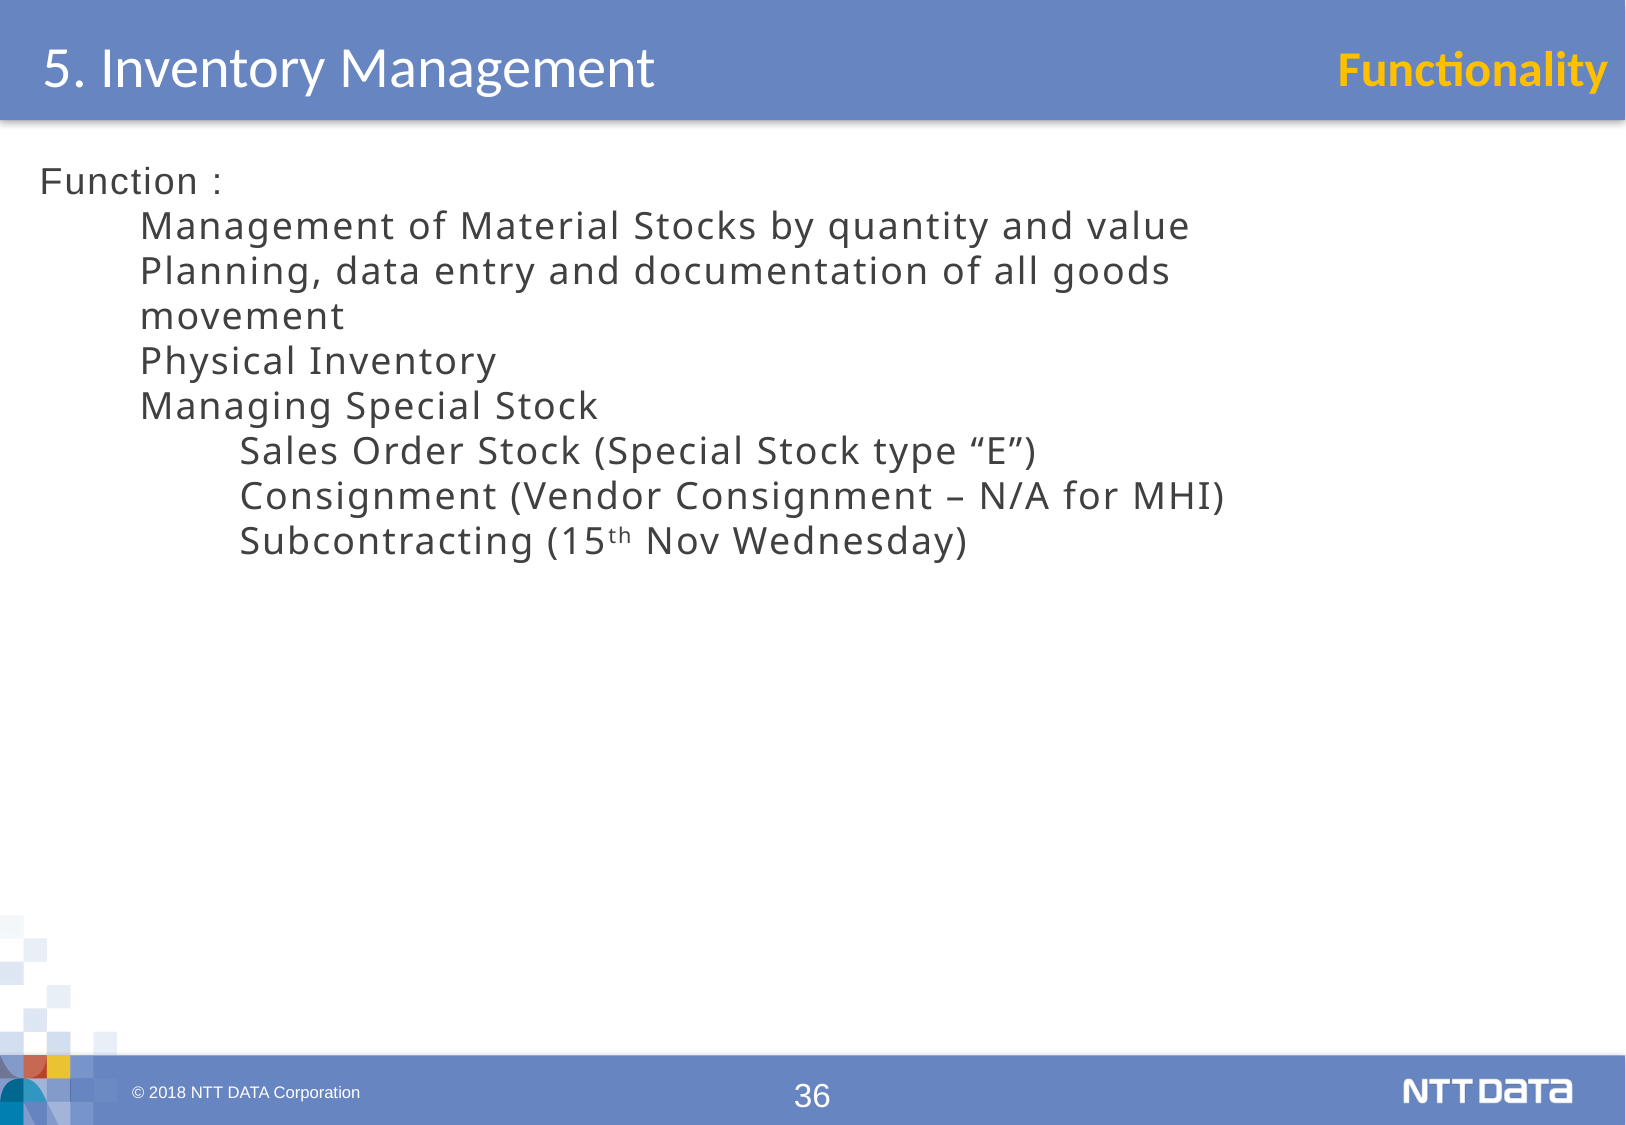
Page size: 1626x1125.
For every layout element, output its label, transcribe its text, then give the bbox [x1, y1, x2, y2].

picture [0, 915, 117, 1125]
list 5. Inventory Management [28, 0, 1599, 119]
picture [1391, 1066, 1585, 1116]
text_box Function : Management of Material Stocks by quantity and value Planning, data entry and documentation of all goods movement Physical Inventory Managing Special Stock Sales Order Stock (Special Stock type “E”) Consignment (Vendor Consignment – N/A for MHI) Subcontracting (15th Nov Wednesday) [24, 149, 1375, 932]
text_box Functionality [1013, 2, 1624, 121]
